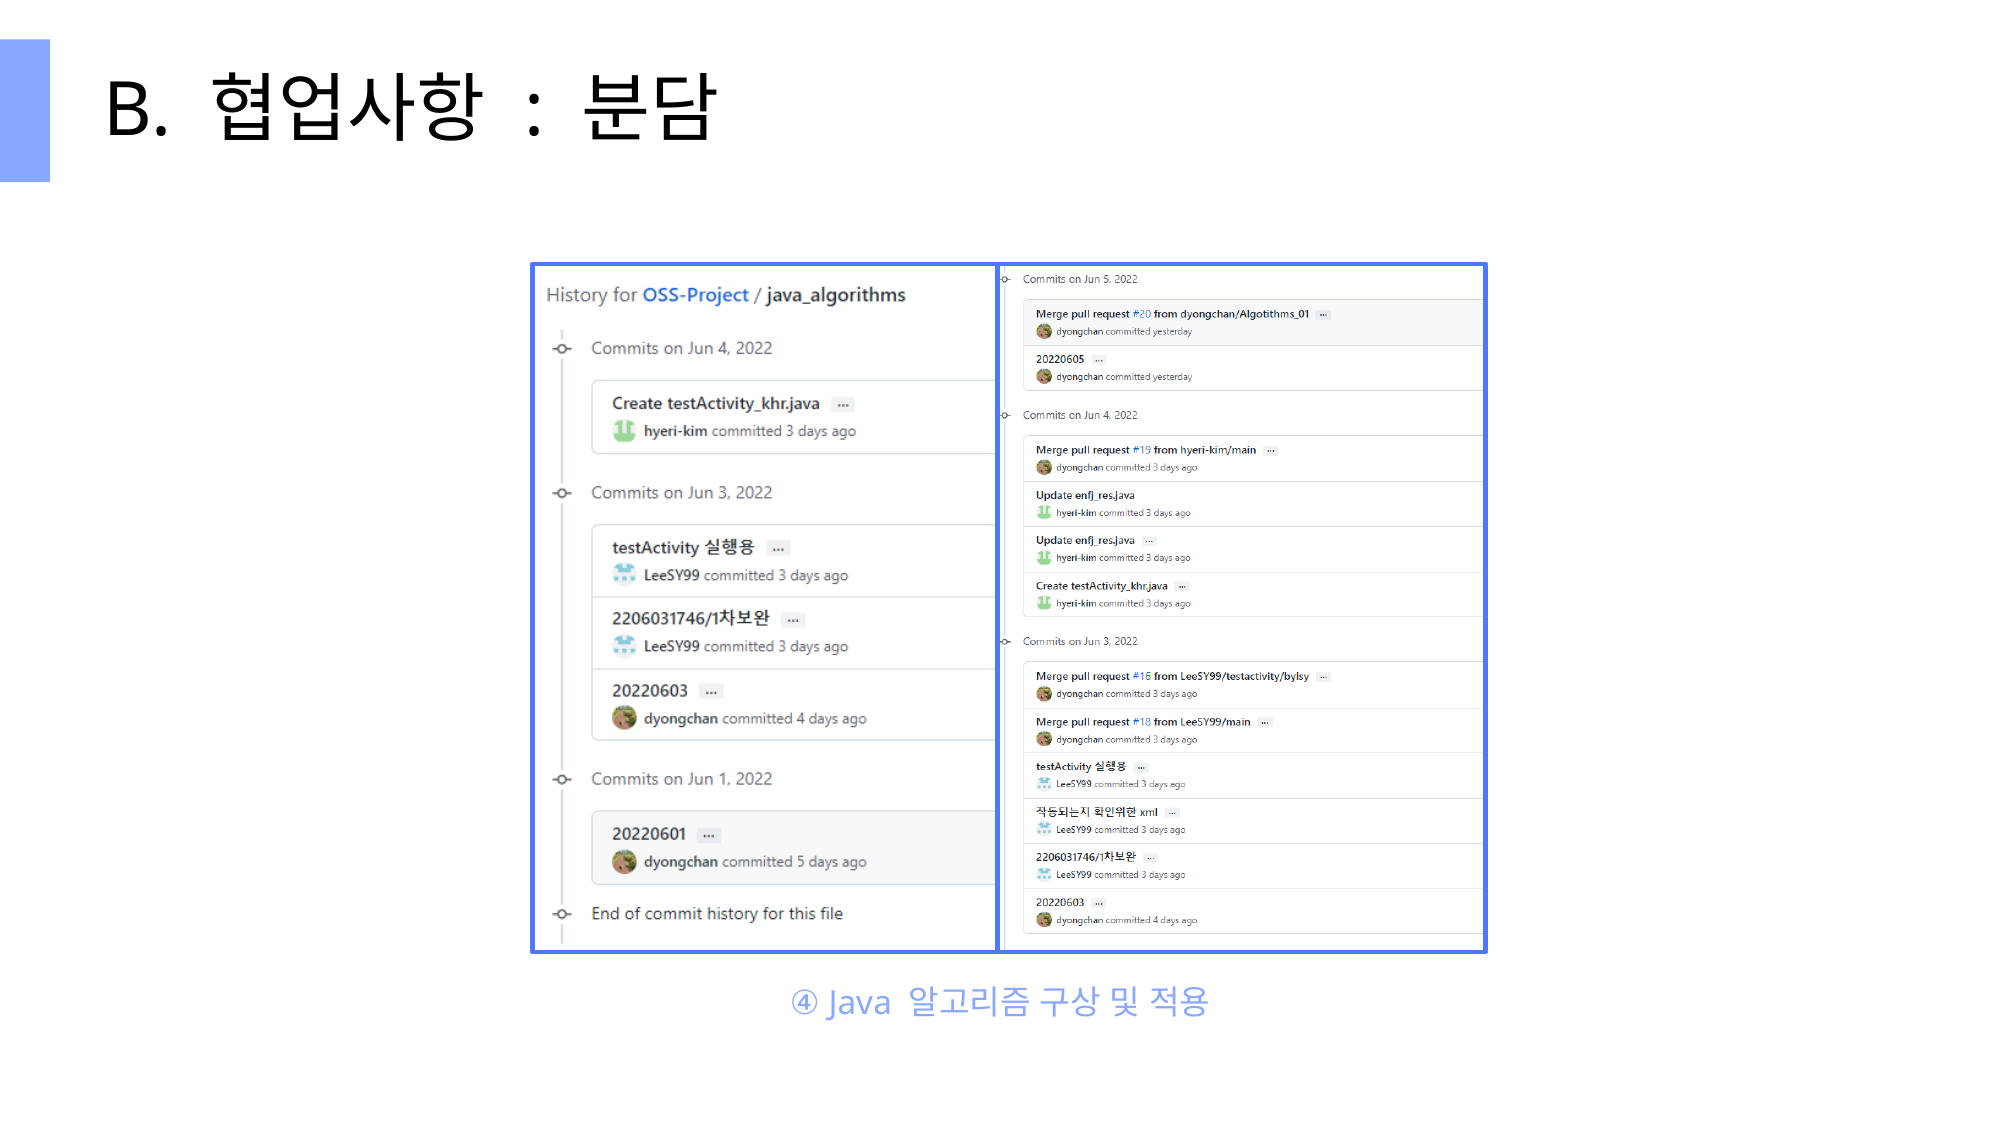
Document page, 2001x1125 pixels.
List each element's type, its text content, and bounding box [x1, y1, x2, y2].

text_box [0, 38, 51, 183]
text_box ④ Java 알고리즘 구상 및 적용 [562, 955, 1439, 1053]
title B. 협업사항 : 분담 [51, 39, 2000, 183]
picture [534, 266, 1484, 950]
